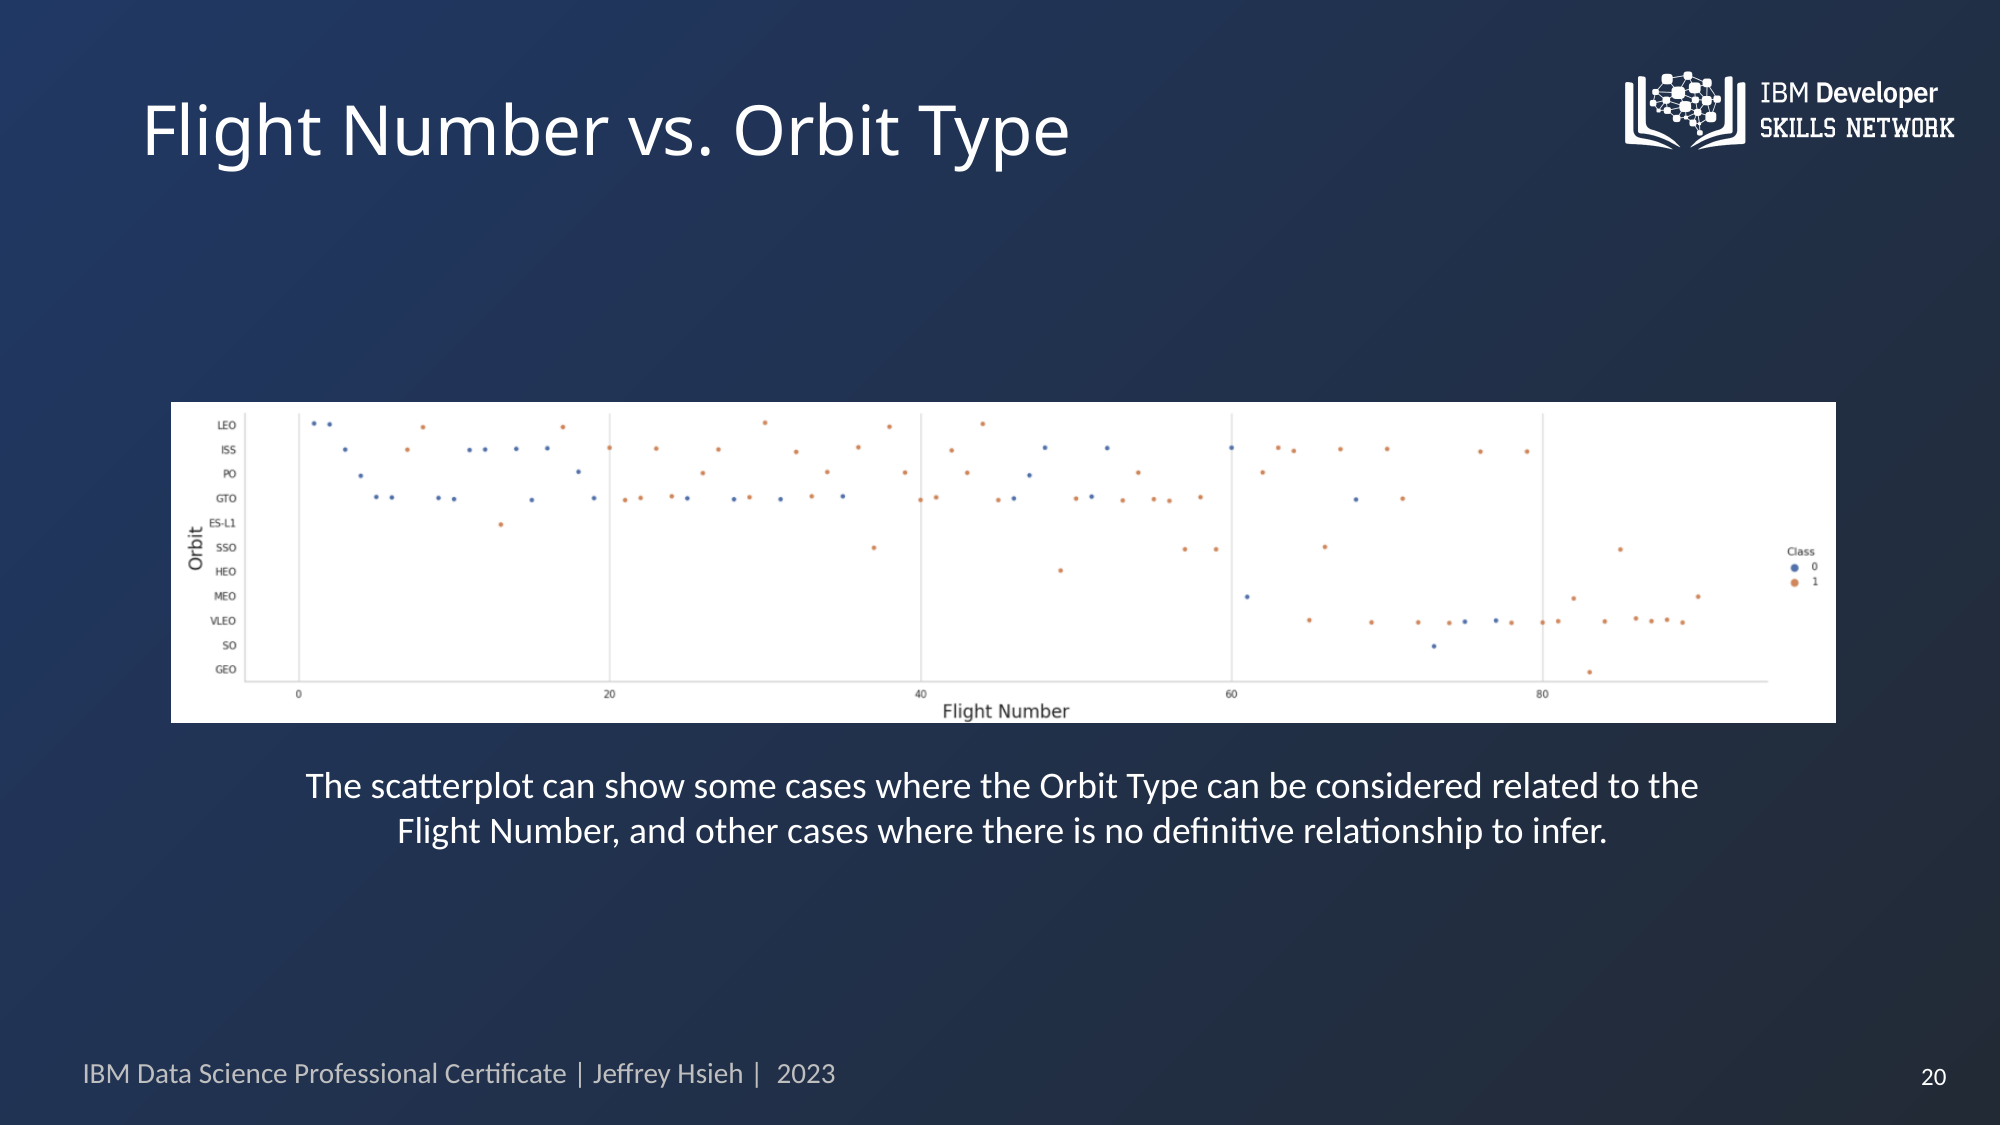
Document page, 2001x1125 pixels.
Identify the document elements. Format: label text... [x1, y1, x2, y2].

text_box The scatterplot can show some cases where the Orbit Type can be considered related to the Flight Number, and other cases where there is no definitive relationship to infer. [270, 753, 1737, 859]
text_box Flight Number vs. Orbit Type [126, 88, 1852, 179]
picture [1616, 59, 1962, 163]
slide_number 20 [1511, 1045, 1962, 1106]
picture [171, 402, 1836, 723]
